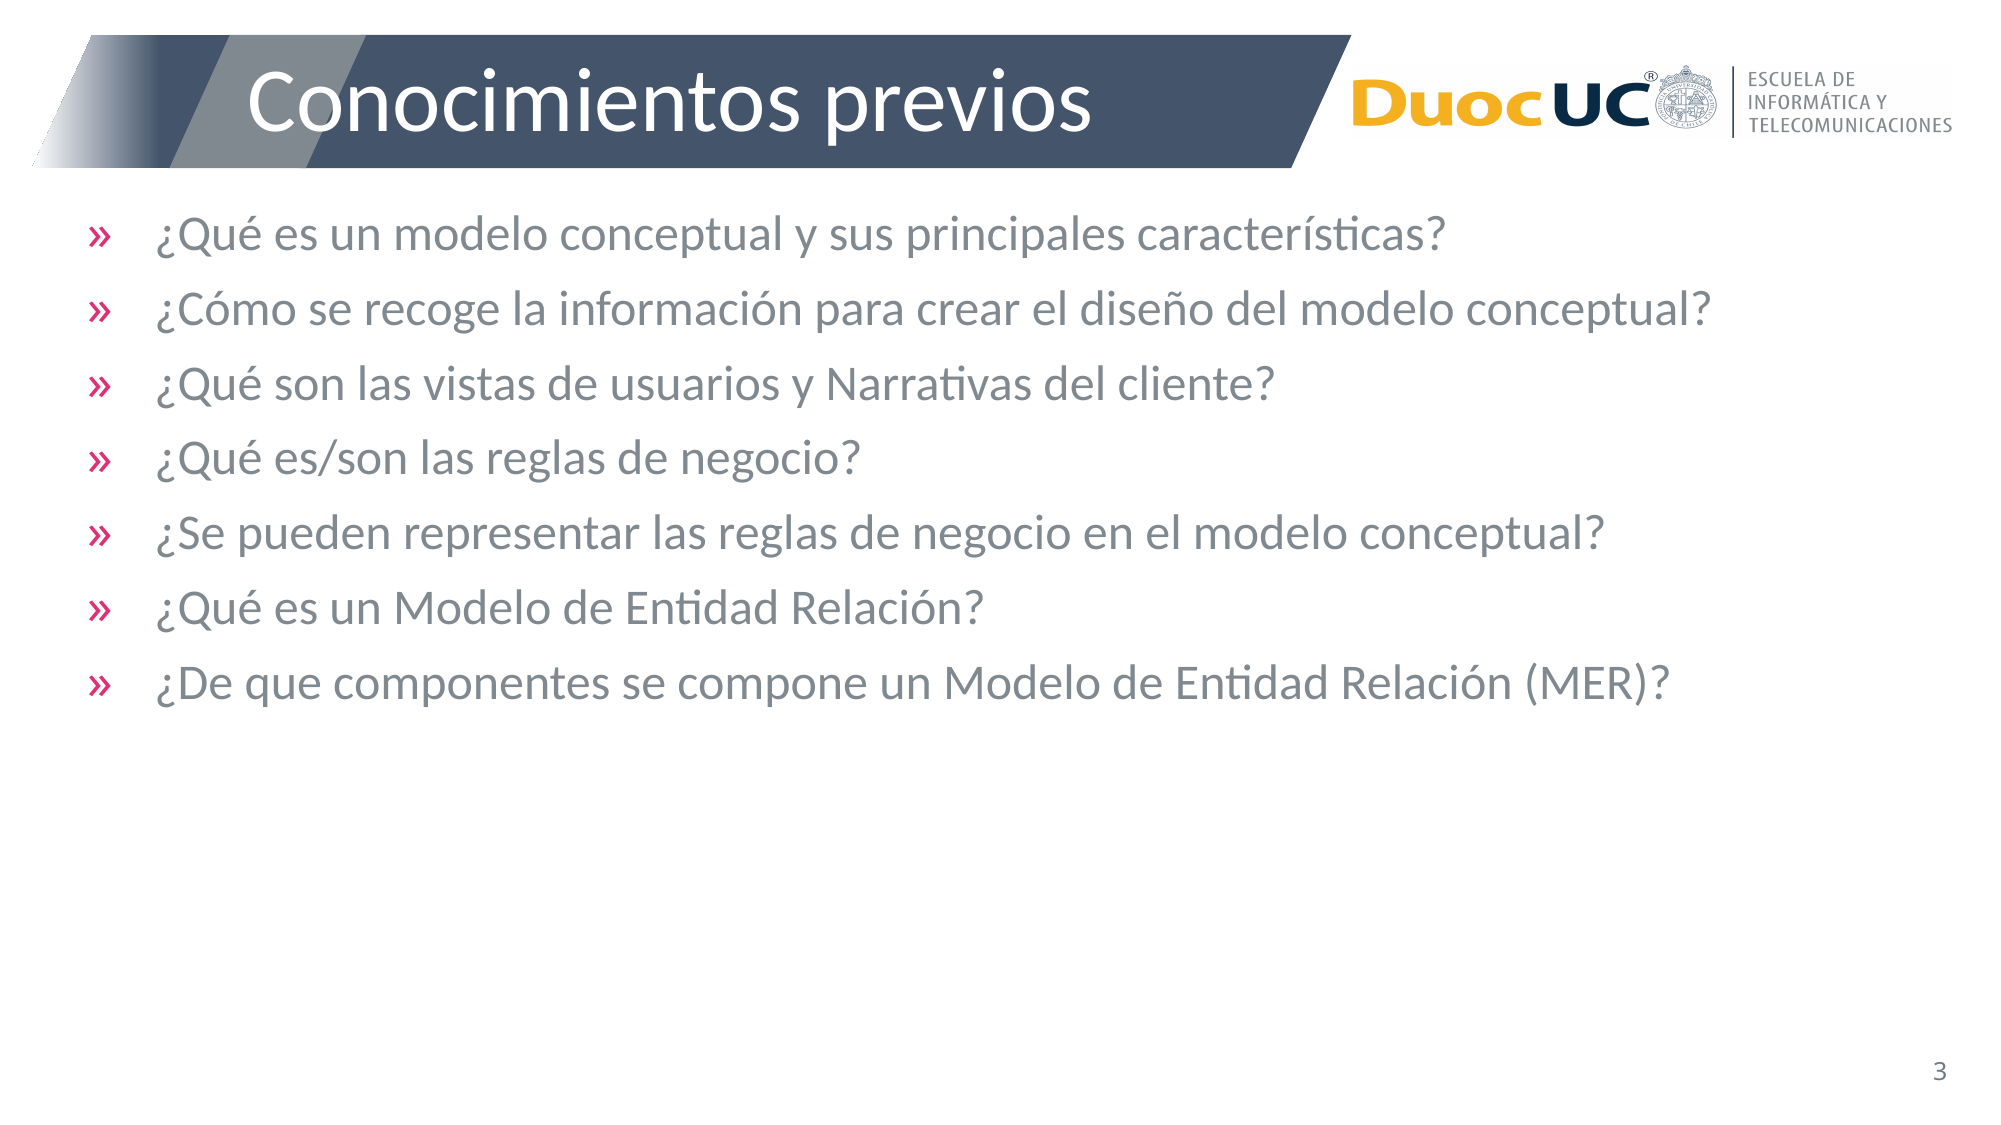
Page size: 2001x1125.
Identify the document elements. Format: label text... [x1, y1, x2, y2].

picture [1351, 63, 1953, 140]
list ¿Qué es un modelo conceptual y sus principales características? ¿Cómo se recoge la información para crear el diseño del modelo conceptual? ¿Qué son las vistas de usuarios y Narrativas del cliente? ¿Qué es/son las reglas de negocio? ¿Se pueden representar las reglas de negocio en el modelo conceptual? ¿Qué es un Modelo de Entidad Relación? ¿De que componentes se compone un Modelo de Entidad Relación (MER)? [64, 199, 1936, 1043]
title Conocimientos previos [232, 34, 1324, 169]
